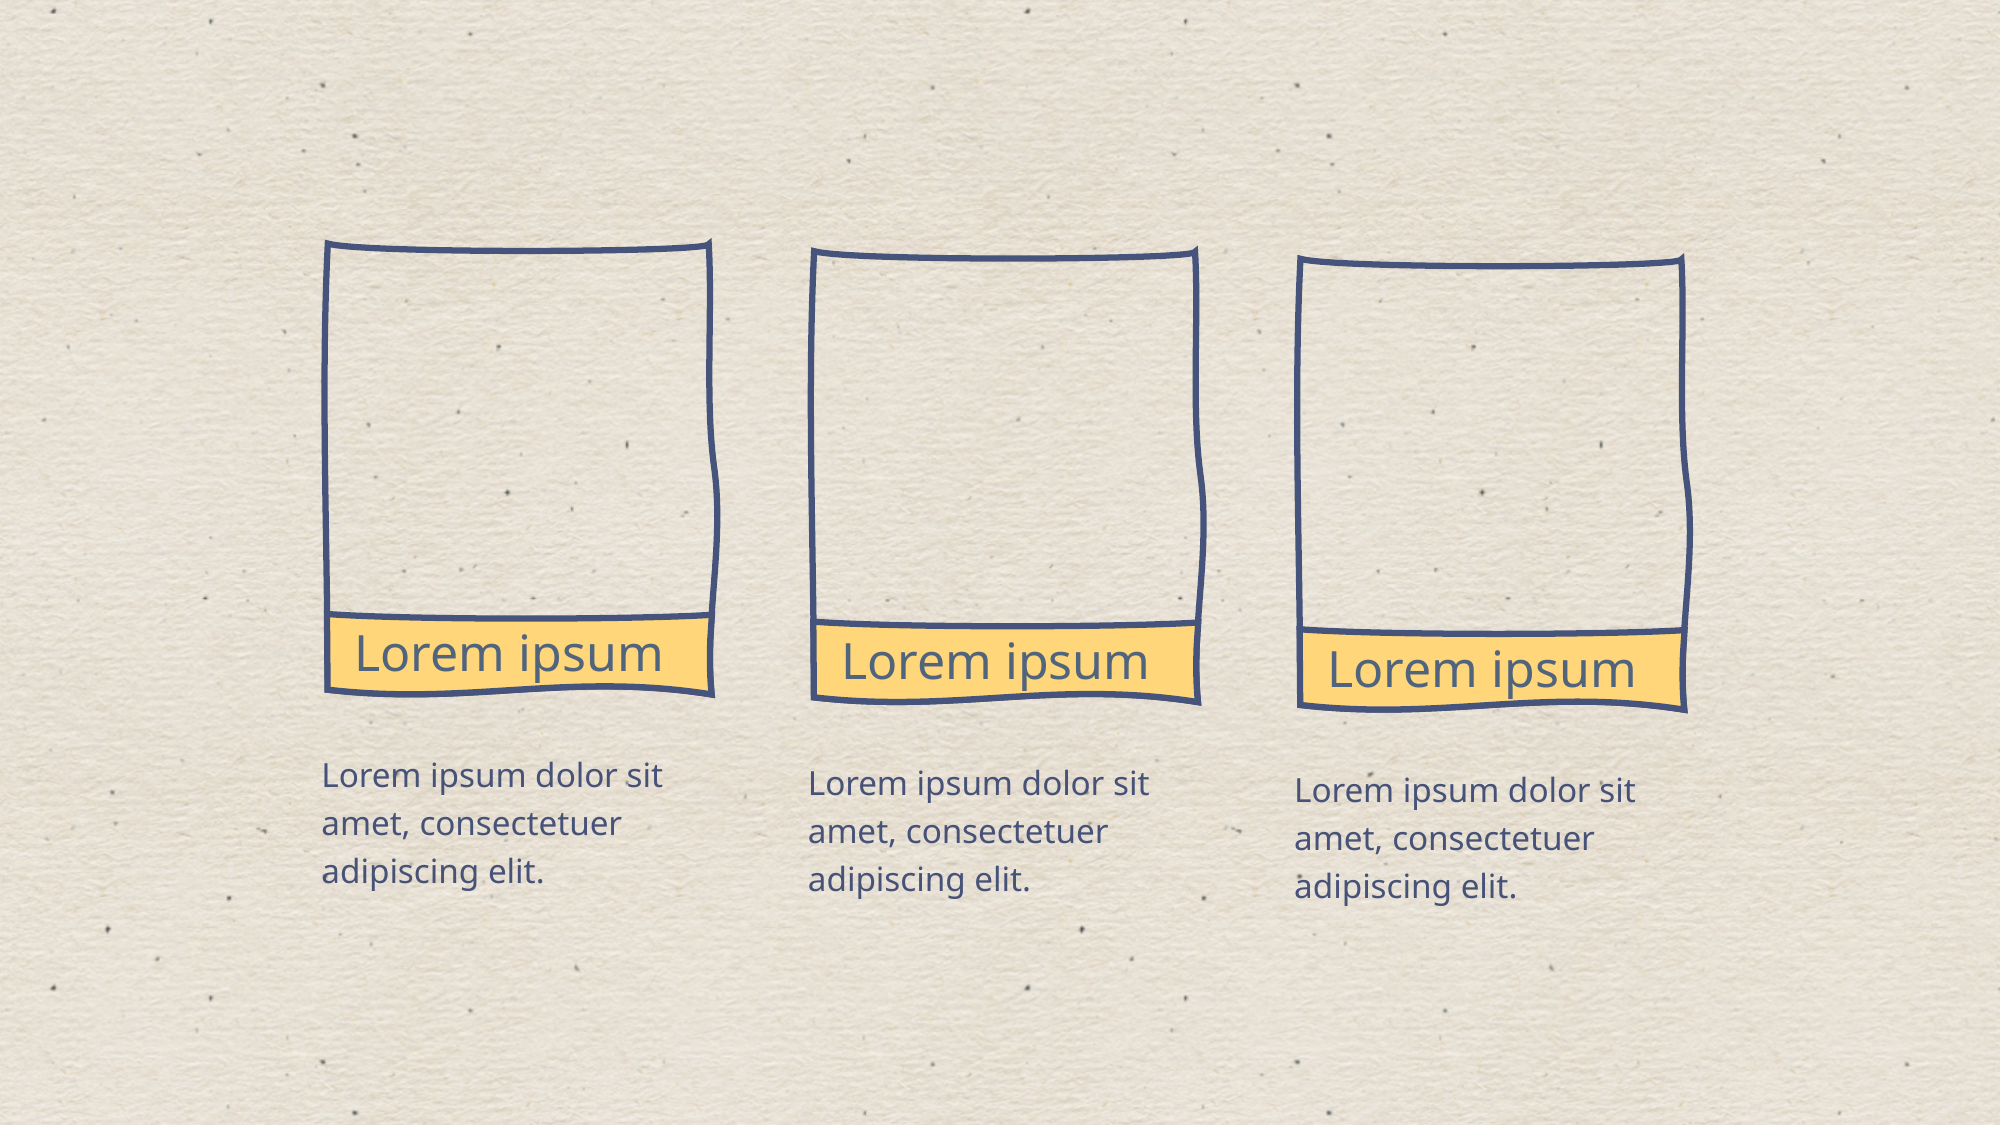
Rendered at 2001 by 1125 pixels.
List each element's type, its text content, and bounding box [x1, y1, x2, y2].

text_box Lorem ipsum dolor sit amet, consectetuer adipiscing elit. [1287, 755, 1698, 912]
text_box [324, 243, 718, 616]
text_box Lorem ipsum dolor sit amet, consectetuer adipiscing elit. [801, 747, 1212, 904]
text_box Lorem ipsum [339, 614, 680, 690]
text_box [813, 621, 1010, 702]
text_box [1157, 622, 1199, 703]
text_box [1647, 630, 1685, 710]
picture [0, 0, 2000, 1125]
text_box [1297, 258, 1690, 631]
text_box [326, 613, 513, 695]
text_box [678, 614, 712, 695]
text_box Lorem ipsum [826, 622, 1166, 697]
text_box Lorem ipsum [1312, 629, 1653, 705]
text_box [810, 251, 1204, 623]
text_box [1299, 629, 1491, 710]
text_box Lorem ipsum dolor sit amet, consectetuer adipiscing elit. [315, 740, 725, 897]
